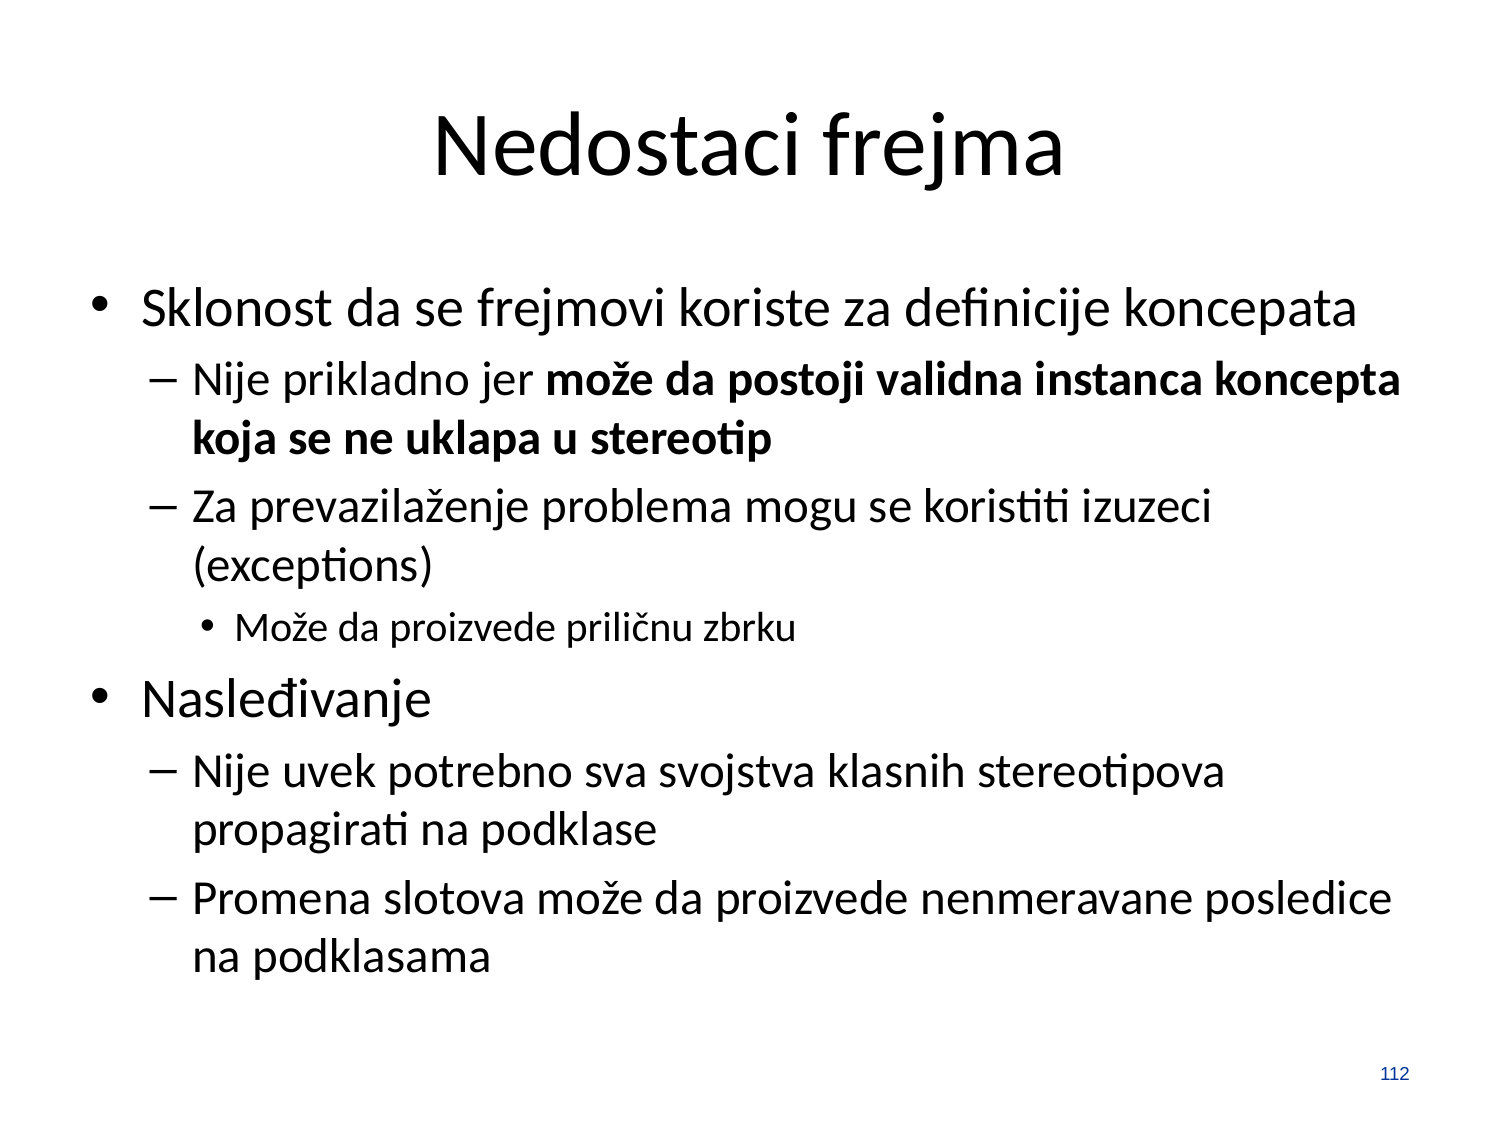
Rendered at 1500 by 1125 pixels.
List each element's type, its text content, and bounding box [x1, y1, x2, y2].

title Nedostaci frejma [75, 45, 1425, 233]
list Sklonost da se frejmovi koriste za definicije koncepata Nije prikladno jer može da postoji validna instanca koncepta koja se ne uklapa u stereotip Za prevazilaženje problema mogu se koristiti izuzeci (exceptions) Može da proizvede priličnu zbrku Nasleđivanje Nije uvek potrebno sva svojstva klasnih stereotipova propagirati na podklase Promena slotova može da proizvede nenmeravane posledice na podklasama [75, 262, 1425, 1005]
slide_number 112 [1074, 1042, 1425, 1103]
